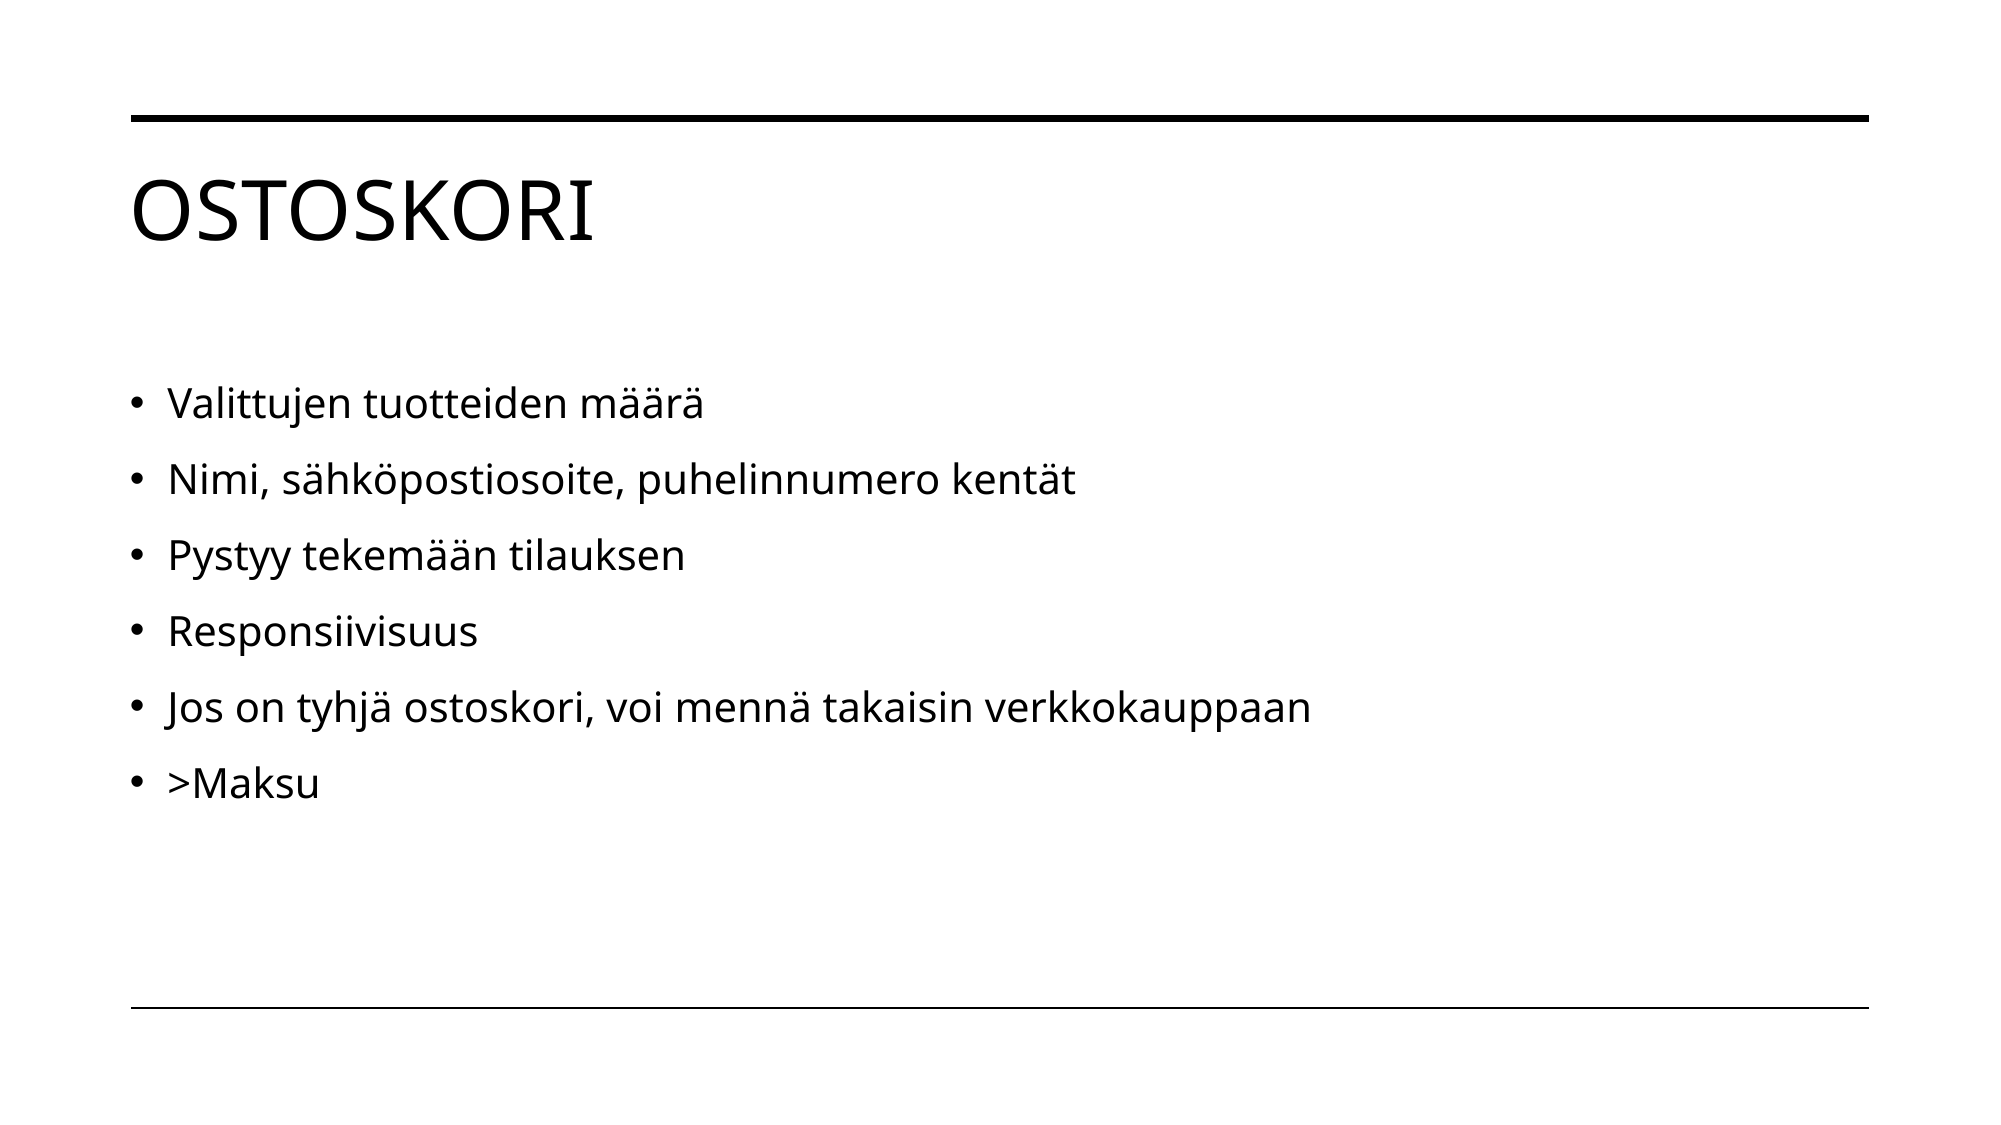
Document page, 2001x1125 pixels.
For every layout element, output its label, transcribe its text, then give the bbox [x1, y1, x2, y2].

list Valittujen tuotteiden määrä Nimi, sähköpostiosoite, puhelinnumero kentät Pystyy tekemään tilauksen Responsiivisuus Jos on tyhjä ostoskori, voi mennä takaisin verkkokauppaan >Maksu [114, 364, 1869, 978]
title Ostoskori [114, 149, 1869, 364]
